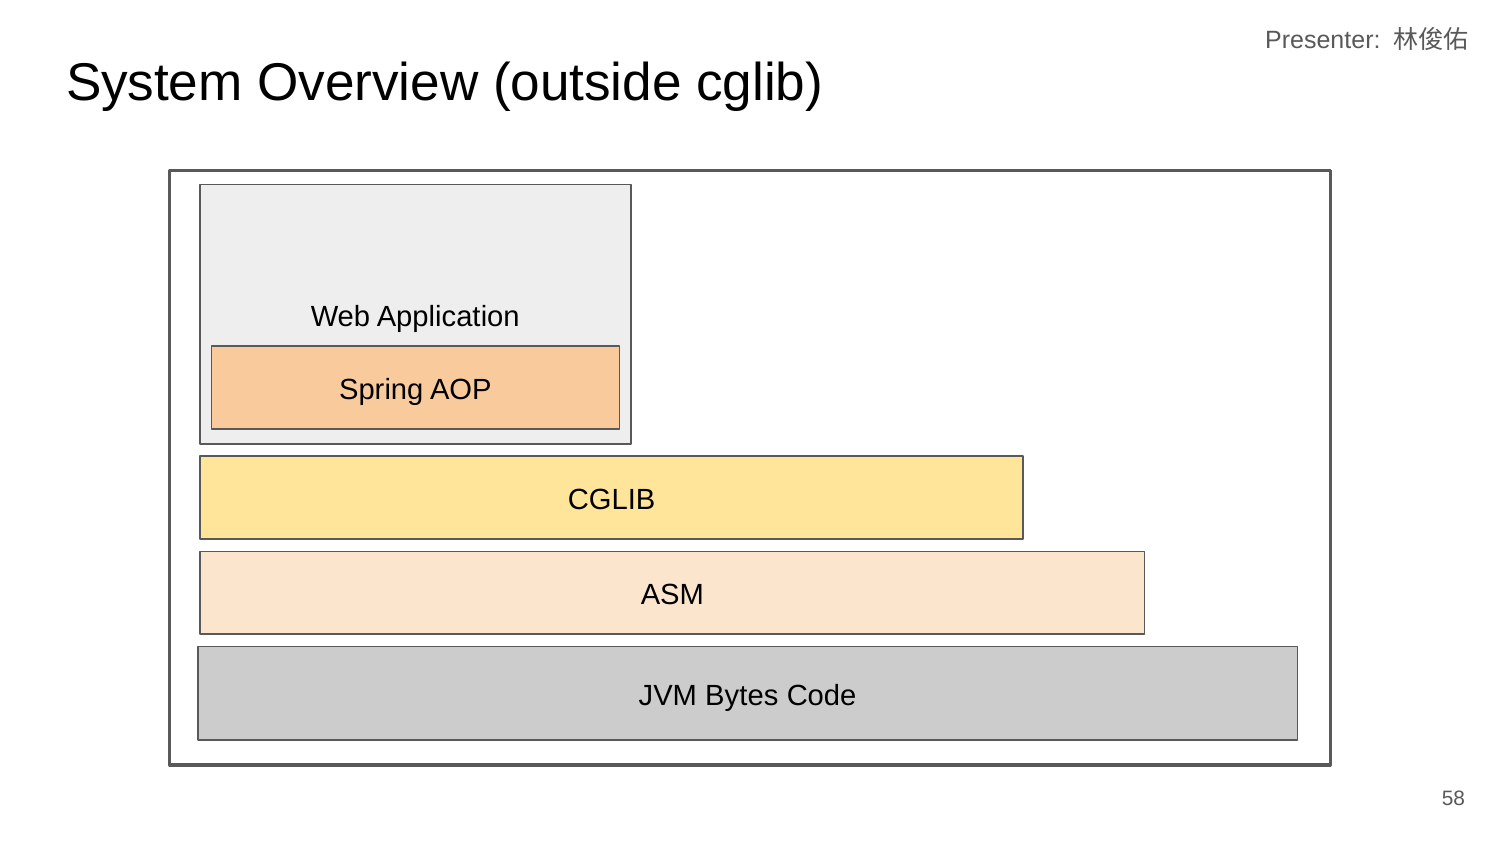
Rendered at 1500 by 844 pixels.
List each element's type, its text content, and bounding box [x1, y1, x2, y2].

slide_number ‹#› [1389, 764, 1480, 830]
title System Overview (outside cglib) [51, 32, 1449, 127]
text_box Web Application [200, 184, 631, 445]
subtitle Presenter: 林俊佑 [1250, 8, 1496, 113]
text_box CGLIB [200, 456, 1024, 540]
text_box [169, 170, 1331, 765]
text_box JVM Bytes Code [197, 646, 1298, 741]
text_box Spring AOP [211, 346, 620, 430]
text_box ASM [200, 551, 1145, 635]
